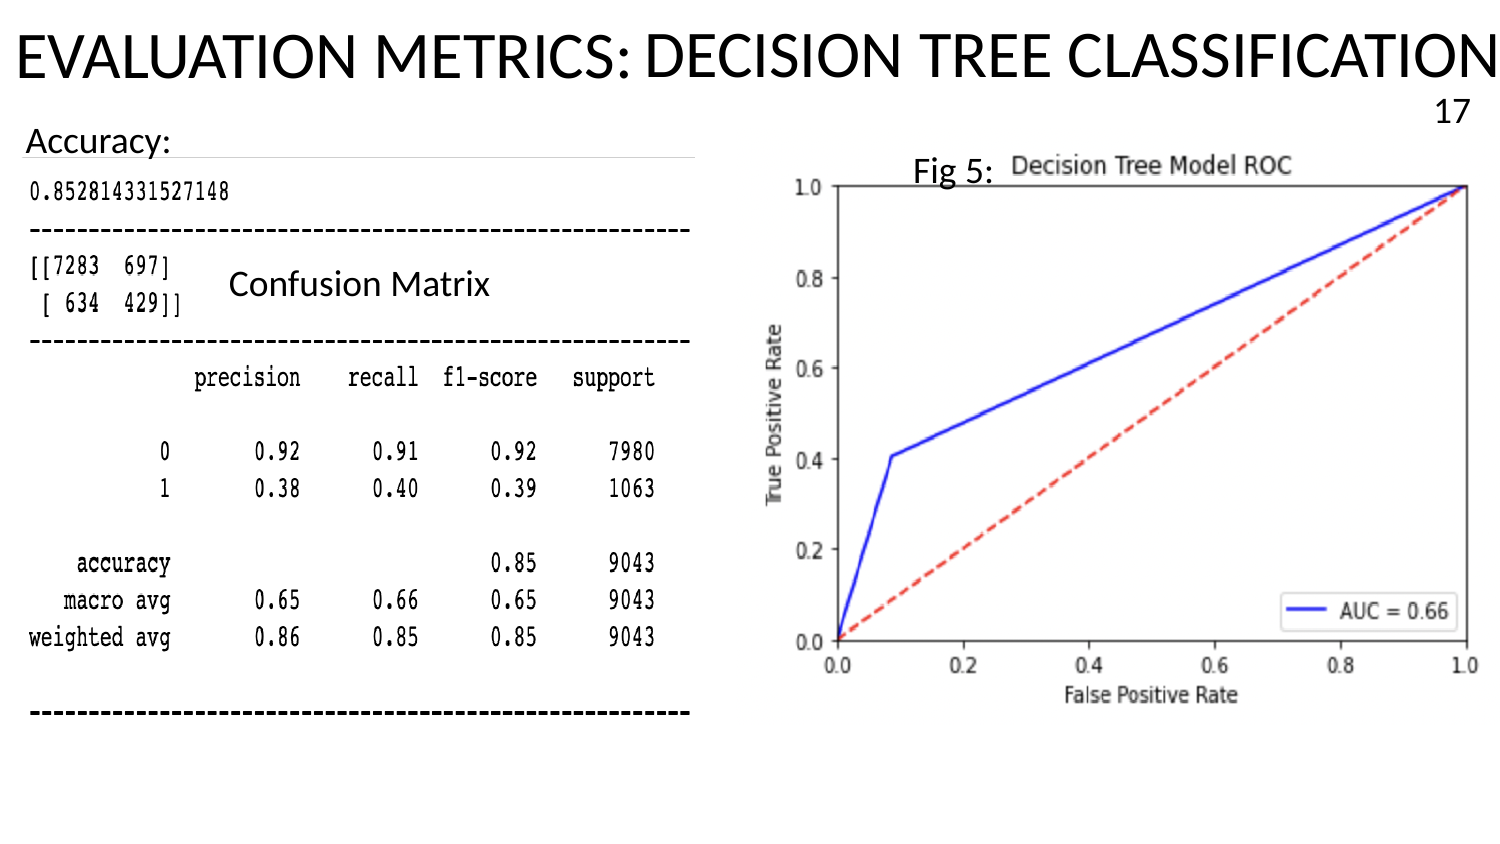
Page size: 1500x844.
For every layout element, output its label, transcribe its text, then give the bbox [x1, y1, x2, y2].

text_box DECISION TREE CLASSIFICATION [629, 3, 1500, 99]
picture [14, 157, 695, 725]
text_box 17 [1418, 78, 1486, 128]
text_box Accuracy: [10, 108, 197, 169]
text_box EVALUATION METRICS: [0, 4, 723, 100]
picture [736, 128, 1500, 725]
